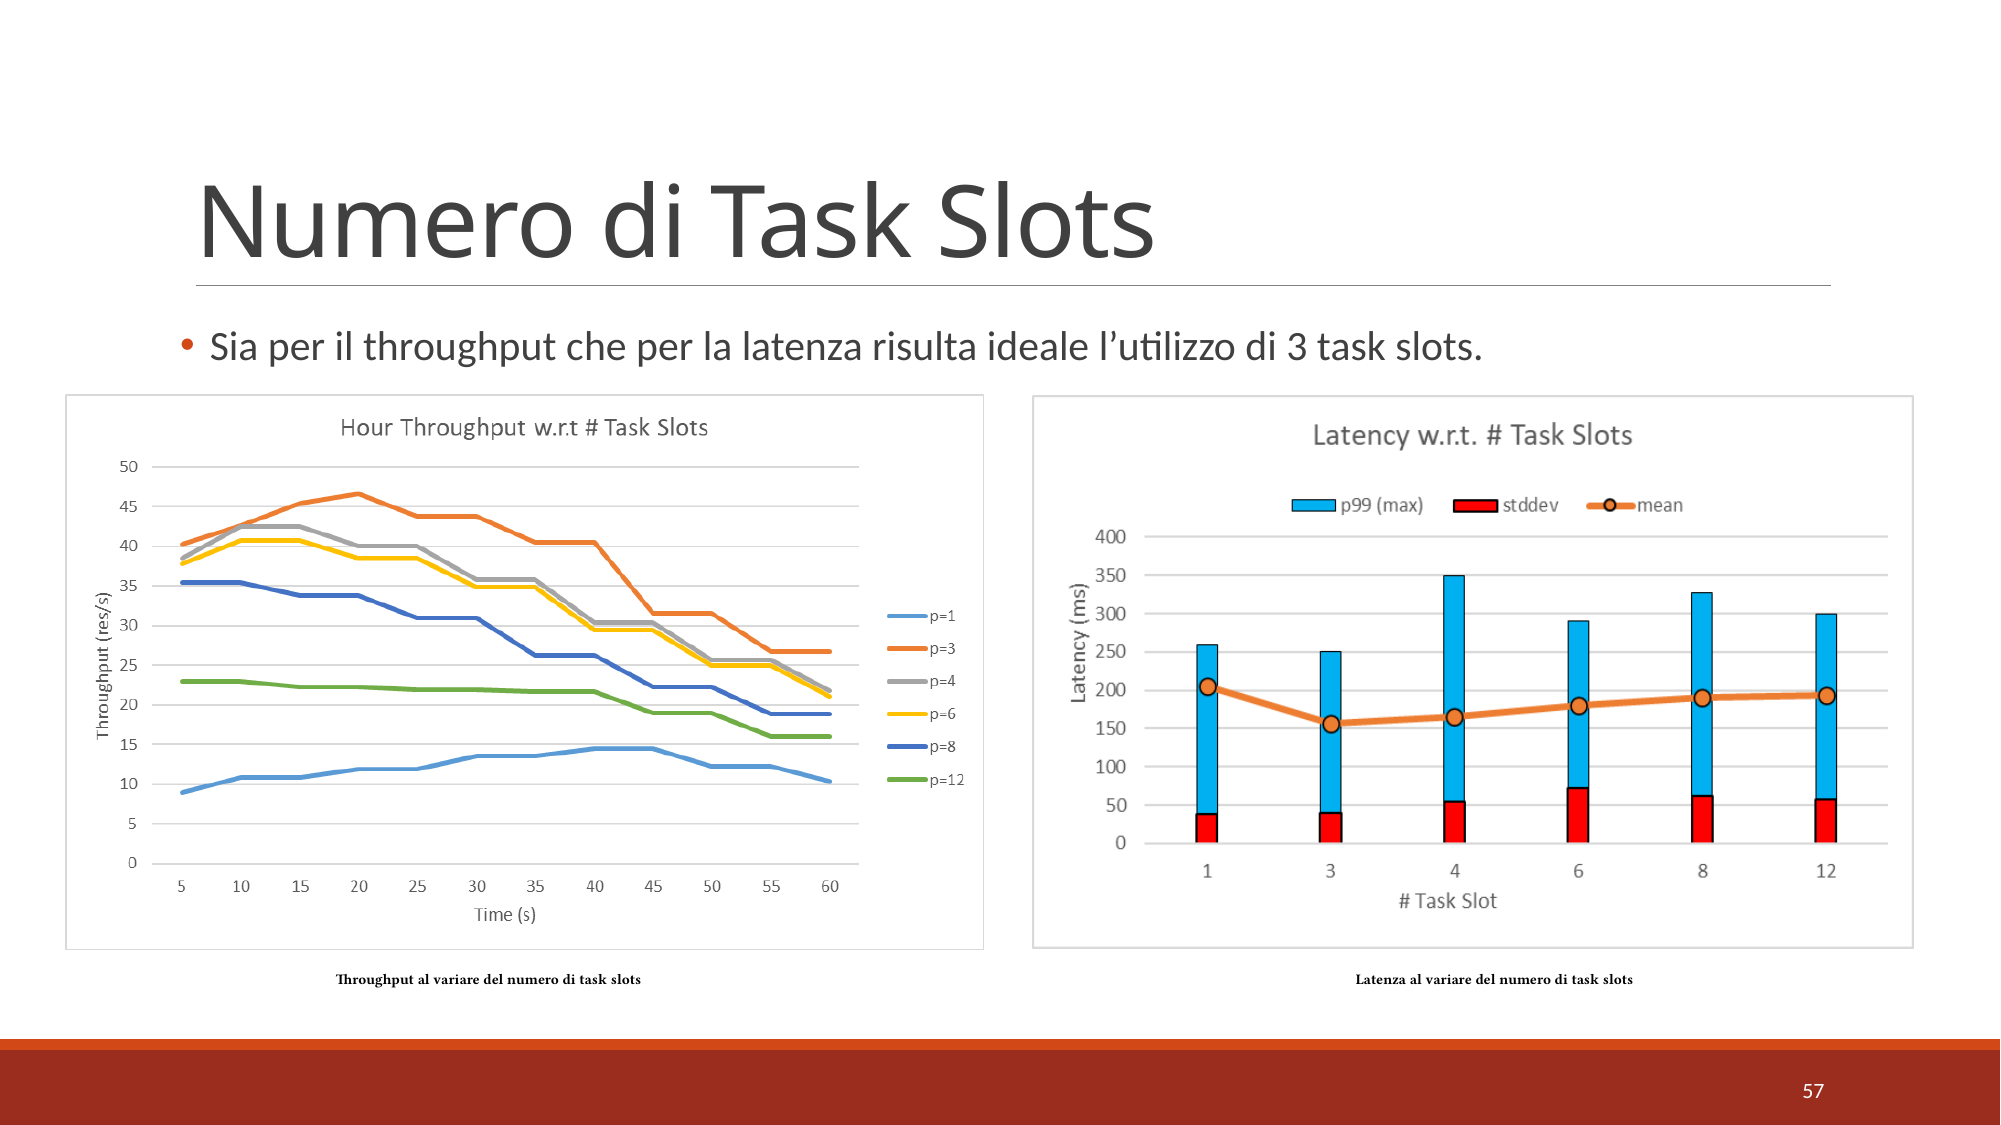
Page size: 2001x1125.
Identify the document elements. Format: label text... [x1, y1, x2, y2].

slide_number 57 [1624, 1059, 1840, 1120]
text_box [65, 393, 984, 986]
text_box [1031, 394, 1914, 986]
title Numero di Task Slots [180, 47, 1830, 285]
list Sia per il throughput che per la latenza risulta ideale l’utilizzo di 3 task slots. [180, 316, 1830, 438]
